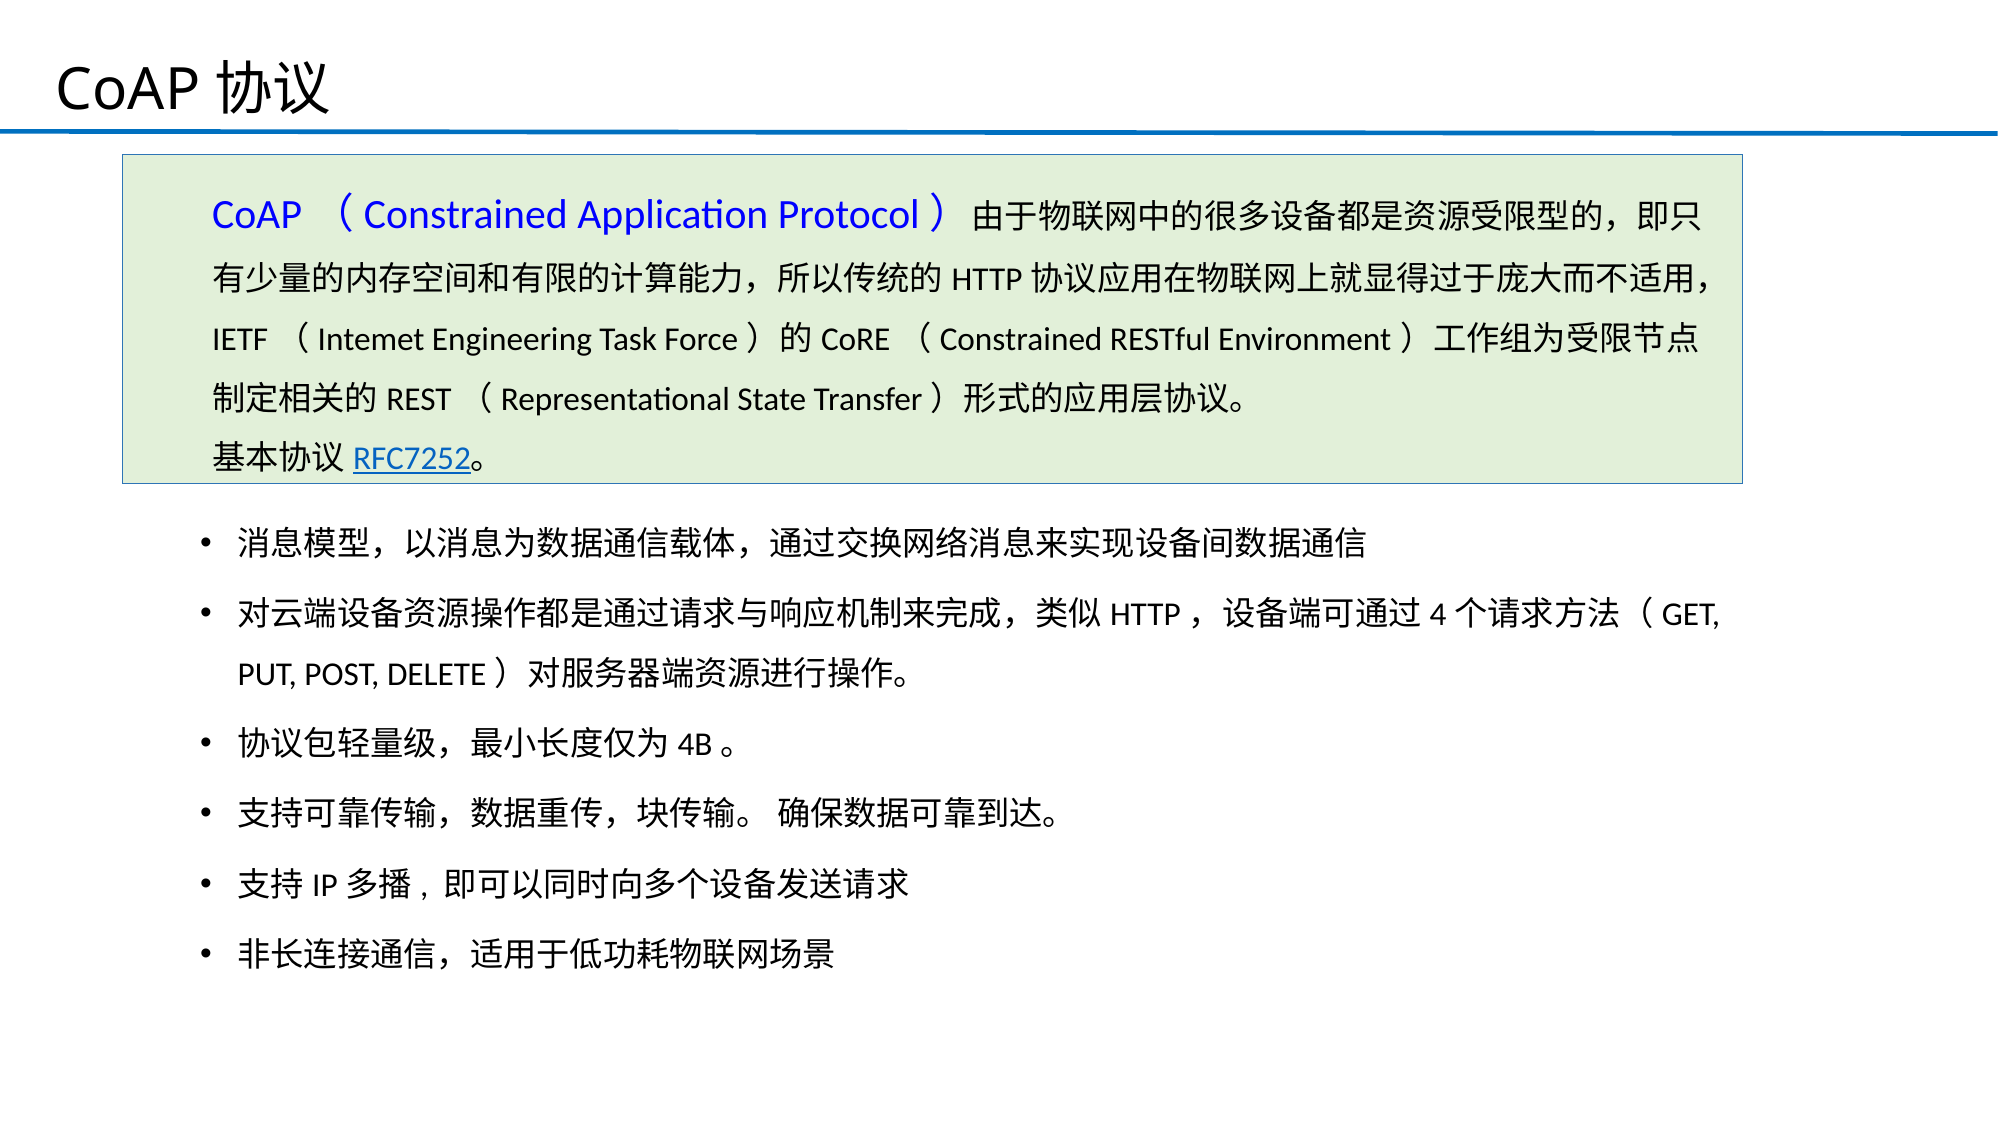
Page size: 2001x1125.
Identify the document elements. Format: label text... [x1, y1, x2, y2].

text_box CoAP（Constrained Application Protocol）由于物联网中的很多设备都是资源受限型的，即只有少量的内存空间和有限的计算能力，所以传统的HTTP协议应用在物联网上就显得过于庞大而不适用，IETF（Intemet Engineering Task Force）的CoRE（Constrained RESTful Environment）工作组为受限节点制定相关的REST（Representational State Transfer）形式的应用层协议。 基本协议RFC7252。 [122, 154, 1743, 484]
list 消息模型，以消息为数据通信载体，通过交换网络消息来实现设备间数据通信 对云端设备资源操作都是通过请求与响应机制来完成，类似HTTP，设备端可通过4个请求方法（GET, PUT, POST, DELETE）对服务器端资源进行操作。 协议包轻量级，最小长度仅为4B。 支持可靠传输，数据重传，块传输。 确保数据可靠到达。 支持IP多播, 即可以同时向多个设备发送请求 非长连接通信，适用于低功耗物联网场景 [110, 495, 1800, 1110]
text_box CoAP协议 [55, 59, 1755, 131]
